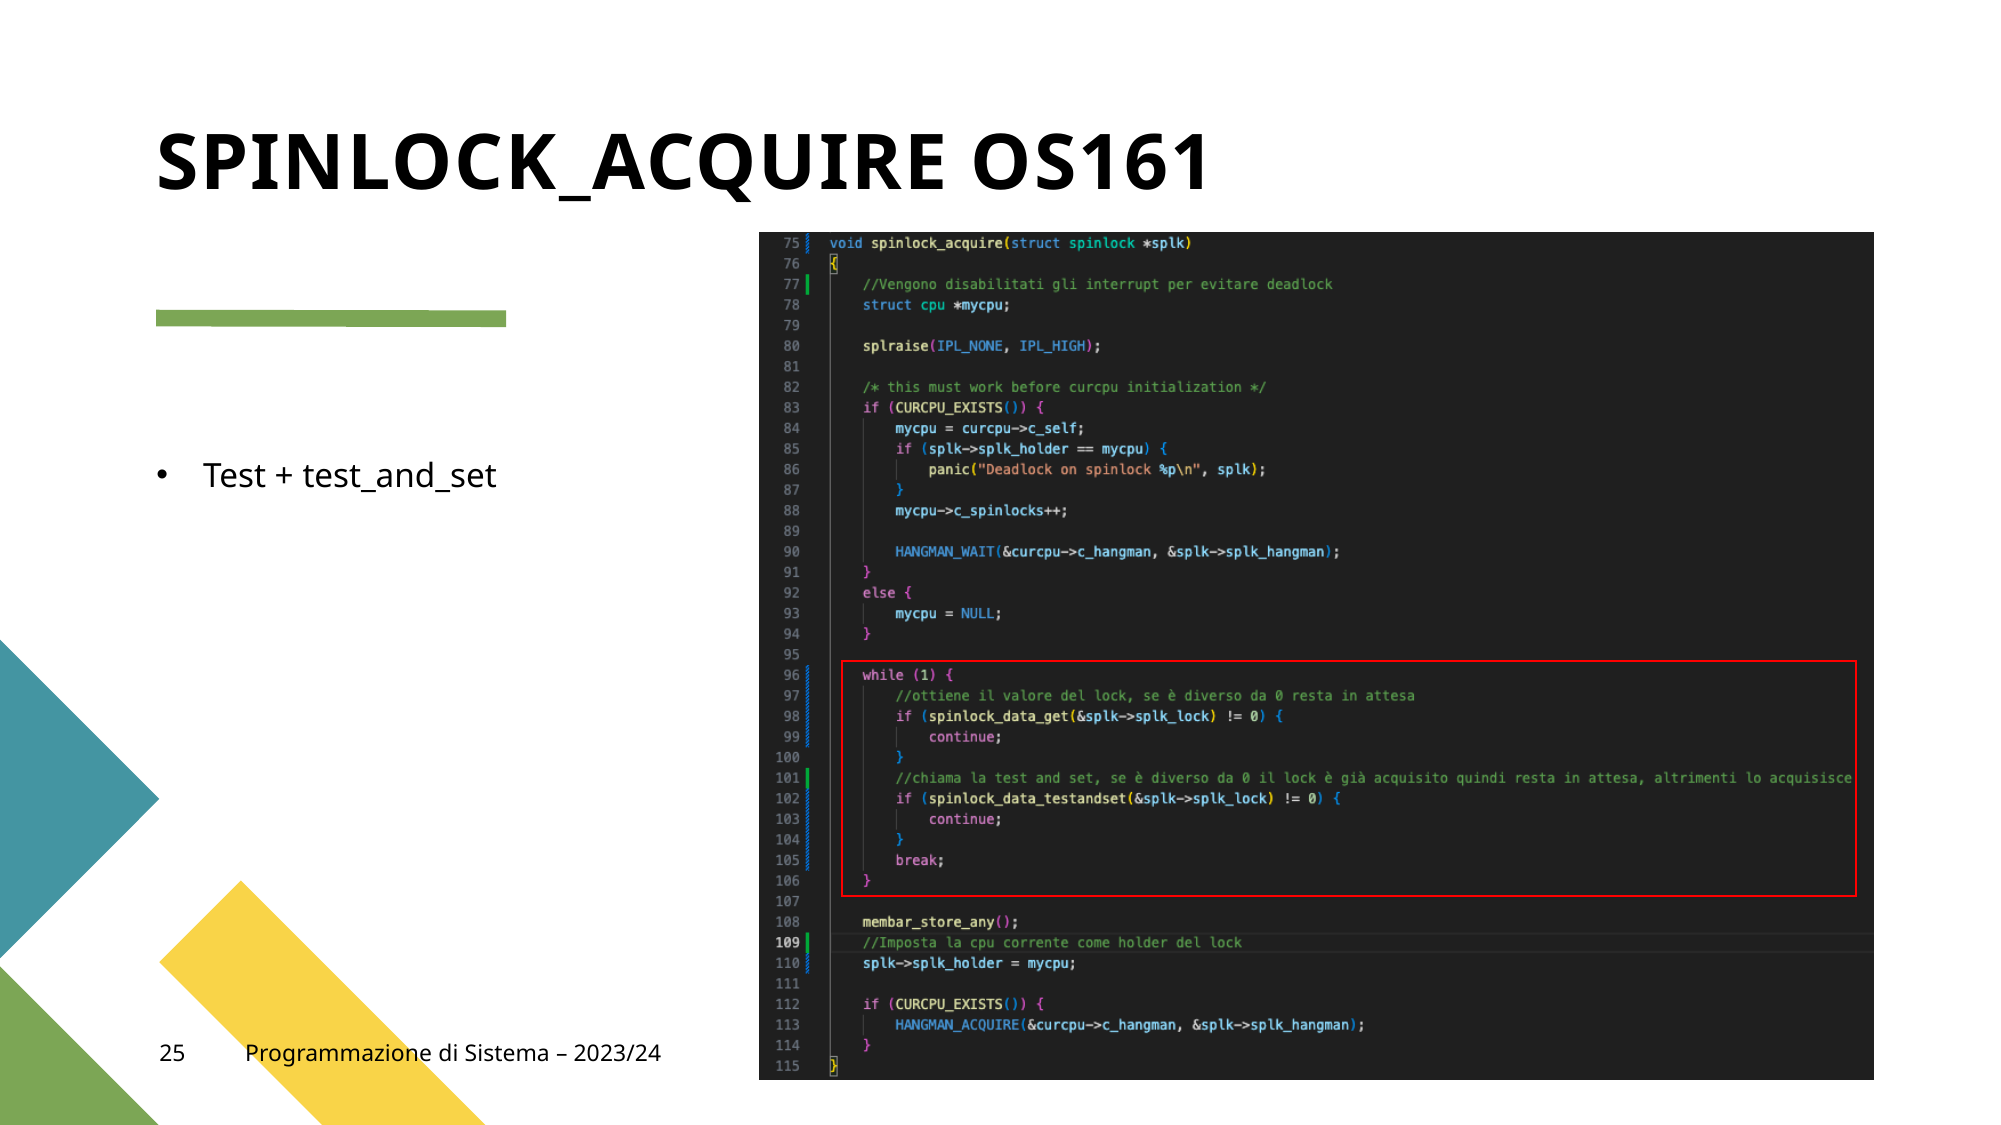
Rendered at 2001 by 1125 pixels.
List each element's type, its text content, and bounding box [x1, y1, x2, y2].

title SPINLOCK_ACQUIRE OS161 [156, 106, 1271, 207]
list Test + test_and_set [156, 393, 759, 852]
footer Programmazione di Sistema – 2023/24 [246, 1038, 664, 1080]
slide_number 25 [159, 1038, 246, 1080]
picture [759, 232, 1875, 1080]
